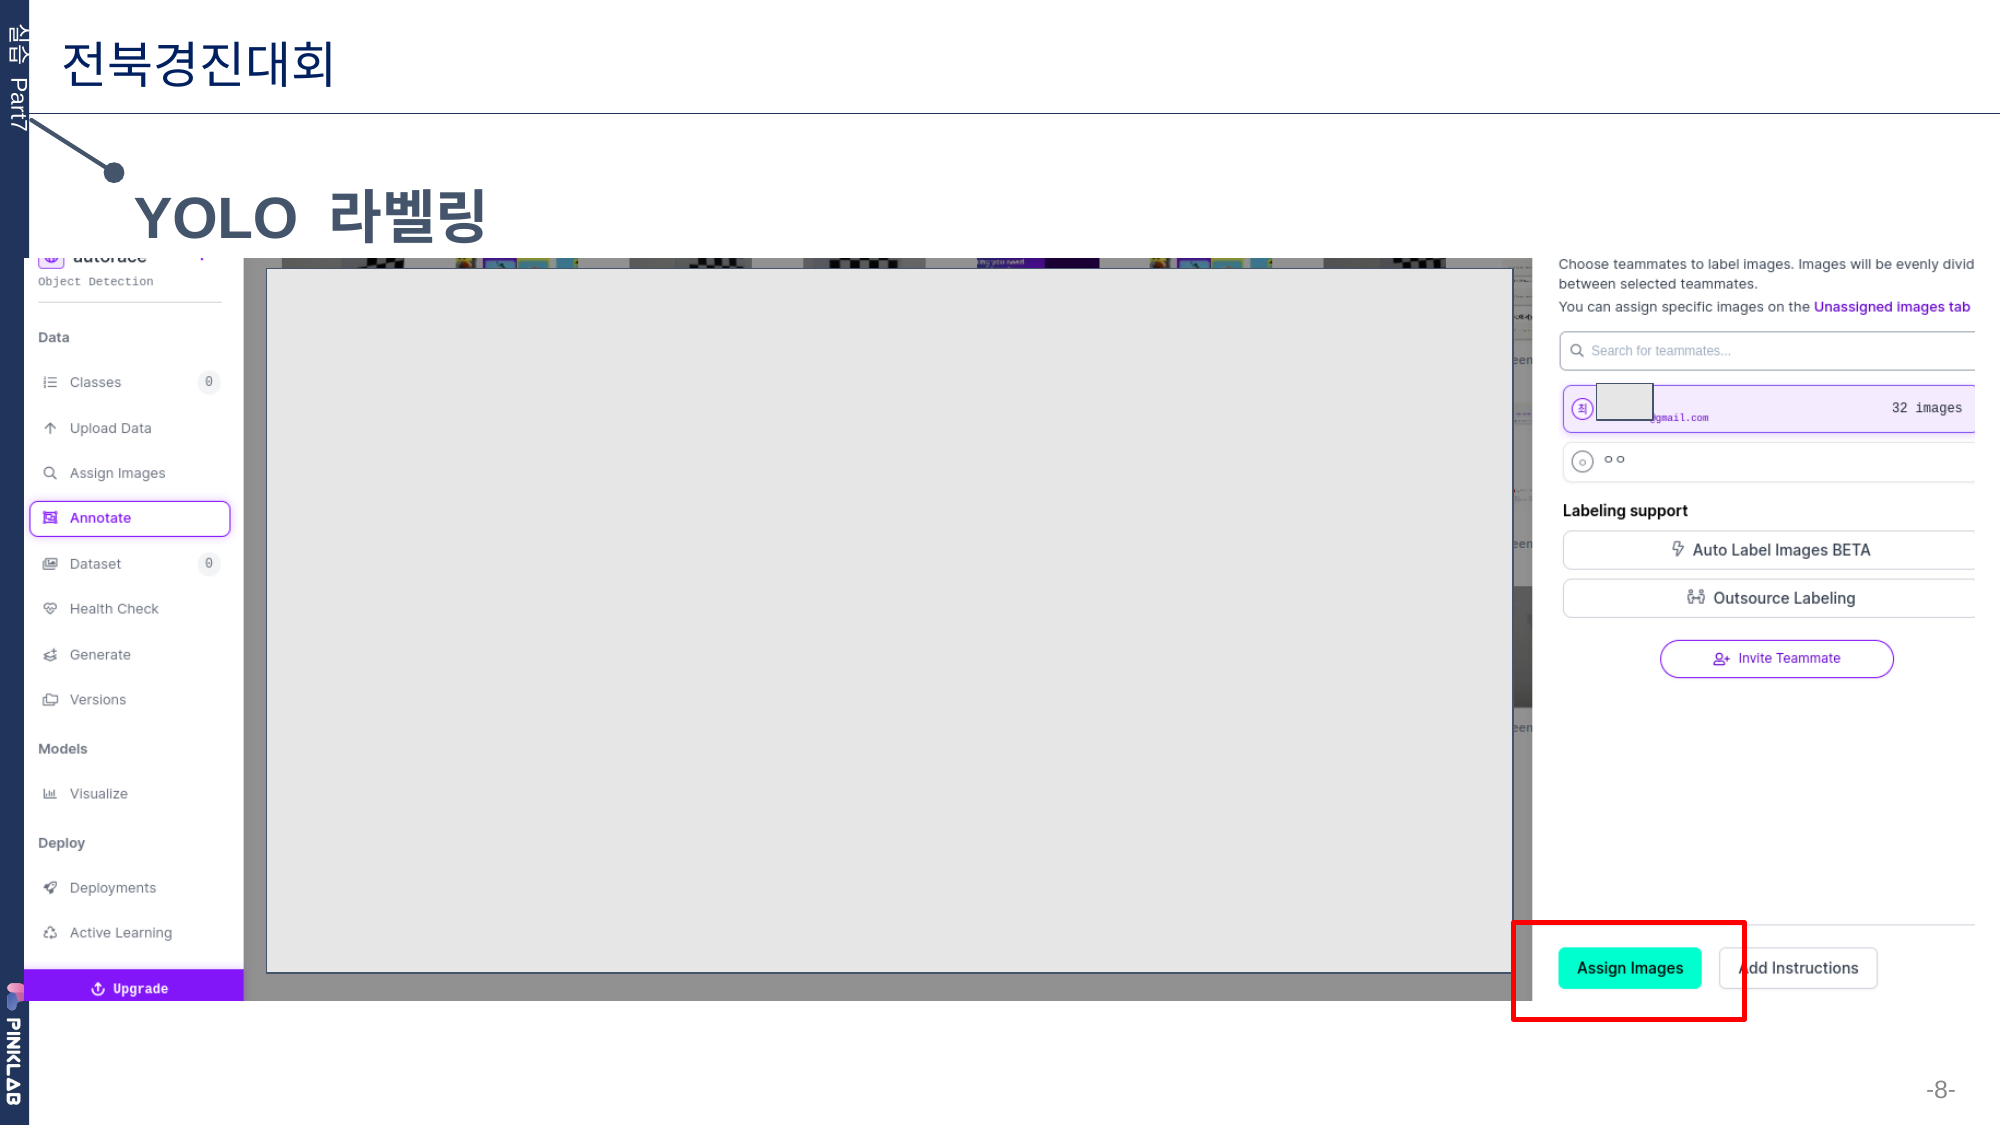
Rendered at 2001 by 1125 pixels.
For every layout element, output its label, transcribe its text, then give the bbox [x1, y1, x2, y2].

picture [0, 258, 1976, 1111]
text_box [1513, 1012, 1745, 1020]
text_box YOLO 라벨링 [31, 172, 901, 256]
